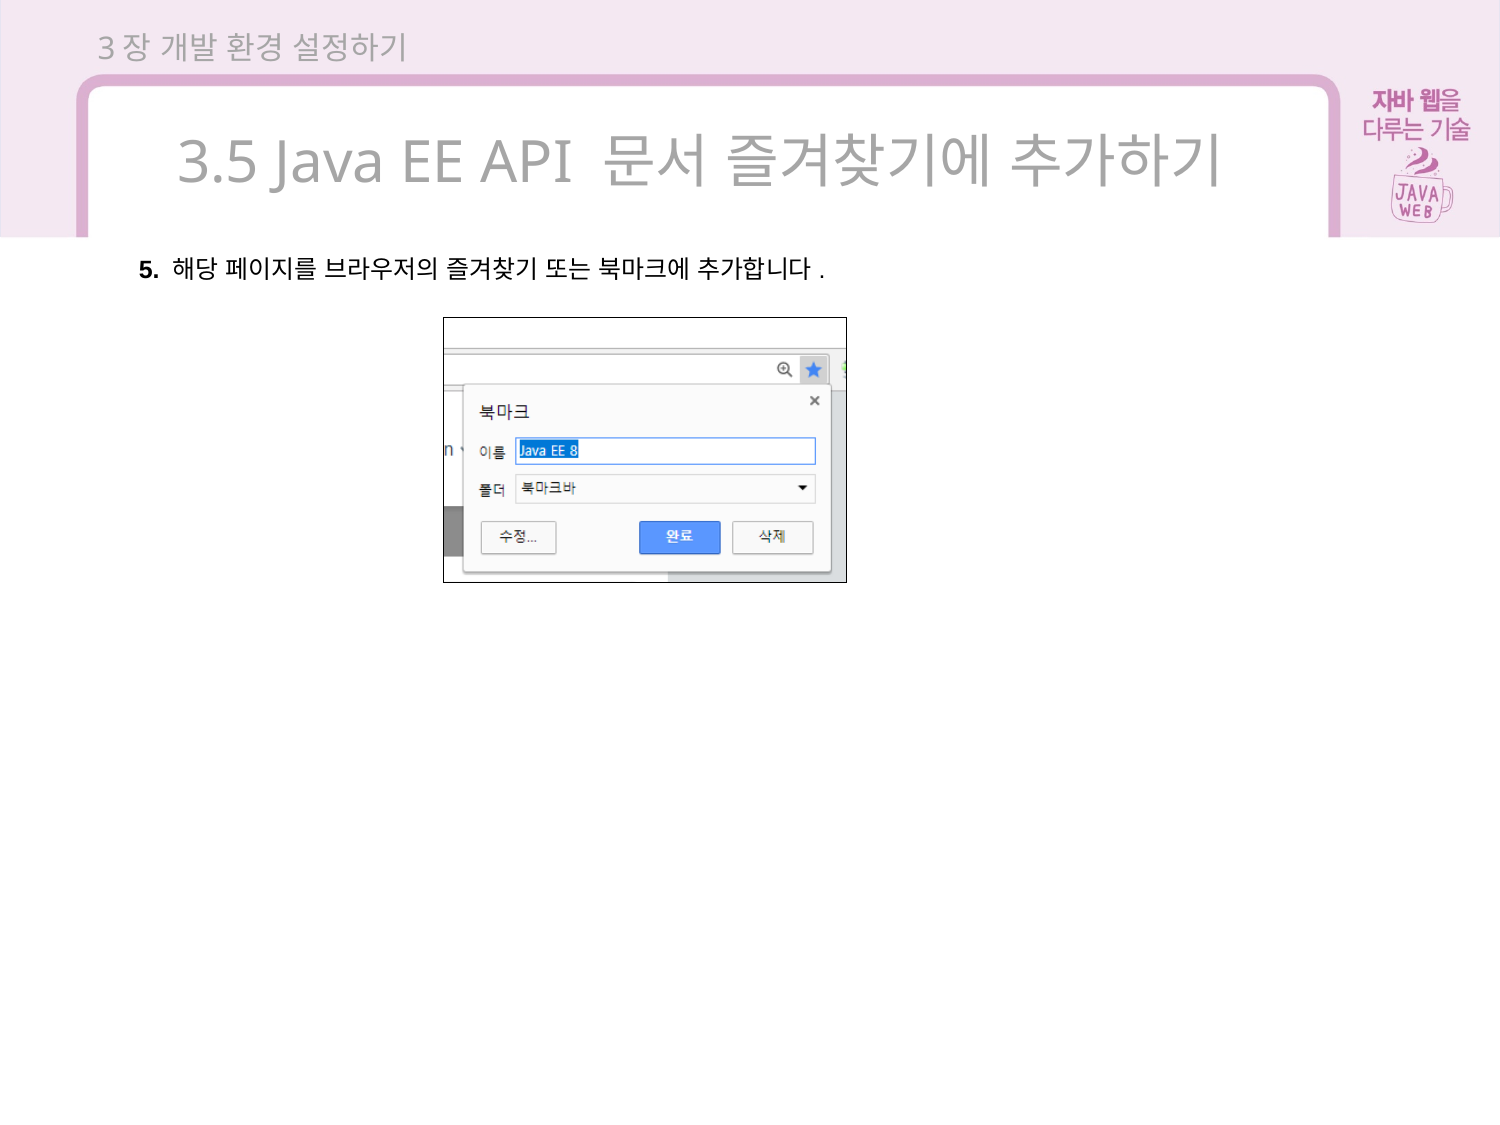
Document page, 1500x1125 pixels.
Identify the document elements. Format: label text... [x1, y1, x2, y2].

text_box 3장 개발 환경 설정하기 [82, 0, 1133, 74]
text_box 3.5 Java EE API 문서 즐겨찾기에 추가하기 [82, 117, 1318, 202]
picture [0, 0, 1500, 1125]
text_box 5. 해당 페이지를 브라우저의 즐겨찾기 또는 북마크에 추가합니다. [124, 246, 1361, 291]
